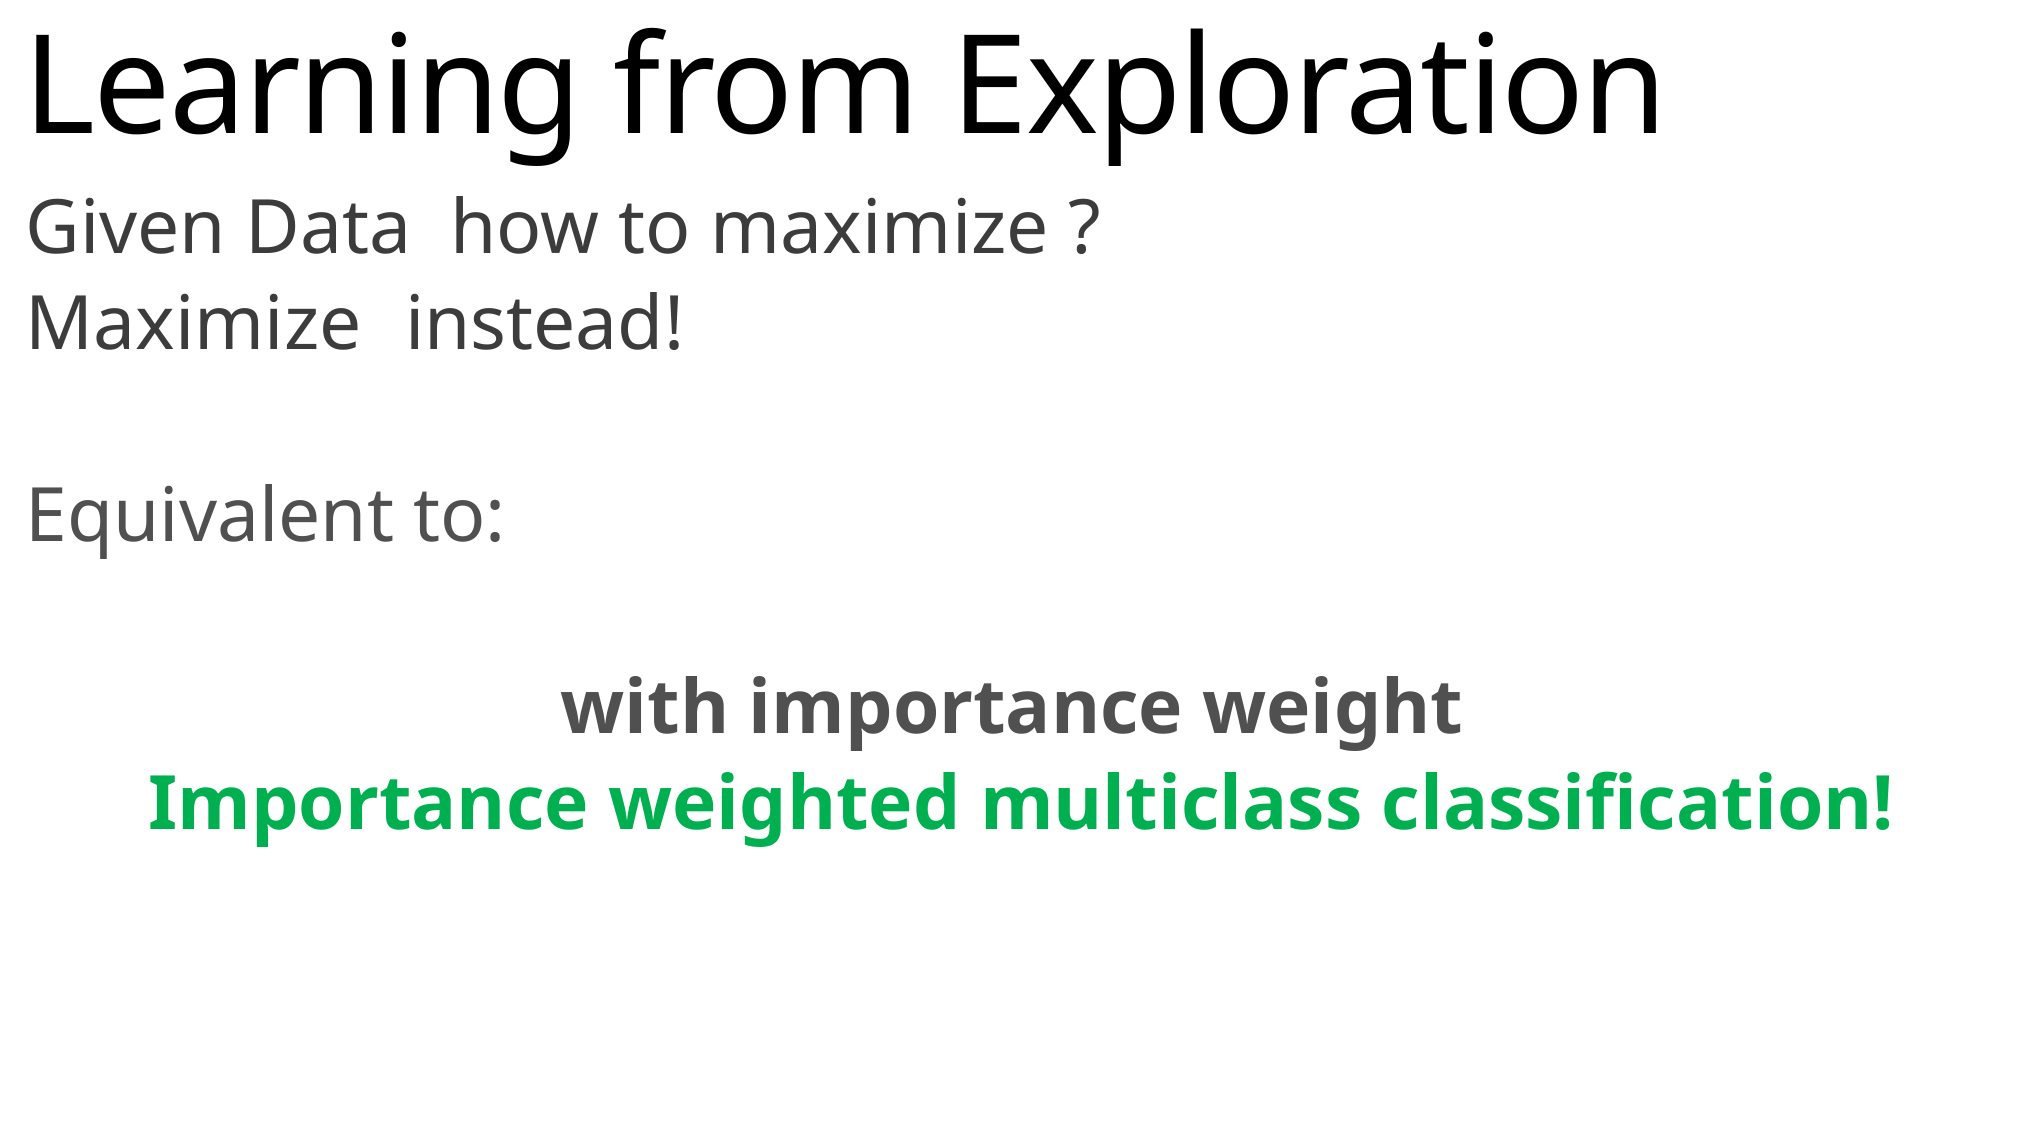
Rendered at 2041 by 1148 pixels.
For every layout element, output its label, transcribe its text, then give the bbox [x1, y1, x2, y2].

title Learning from Exploration [0, 0, 1958, 126]
